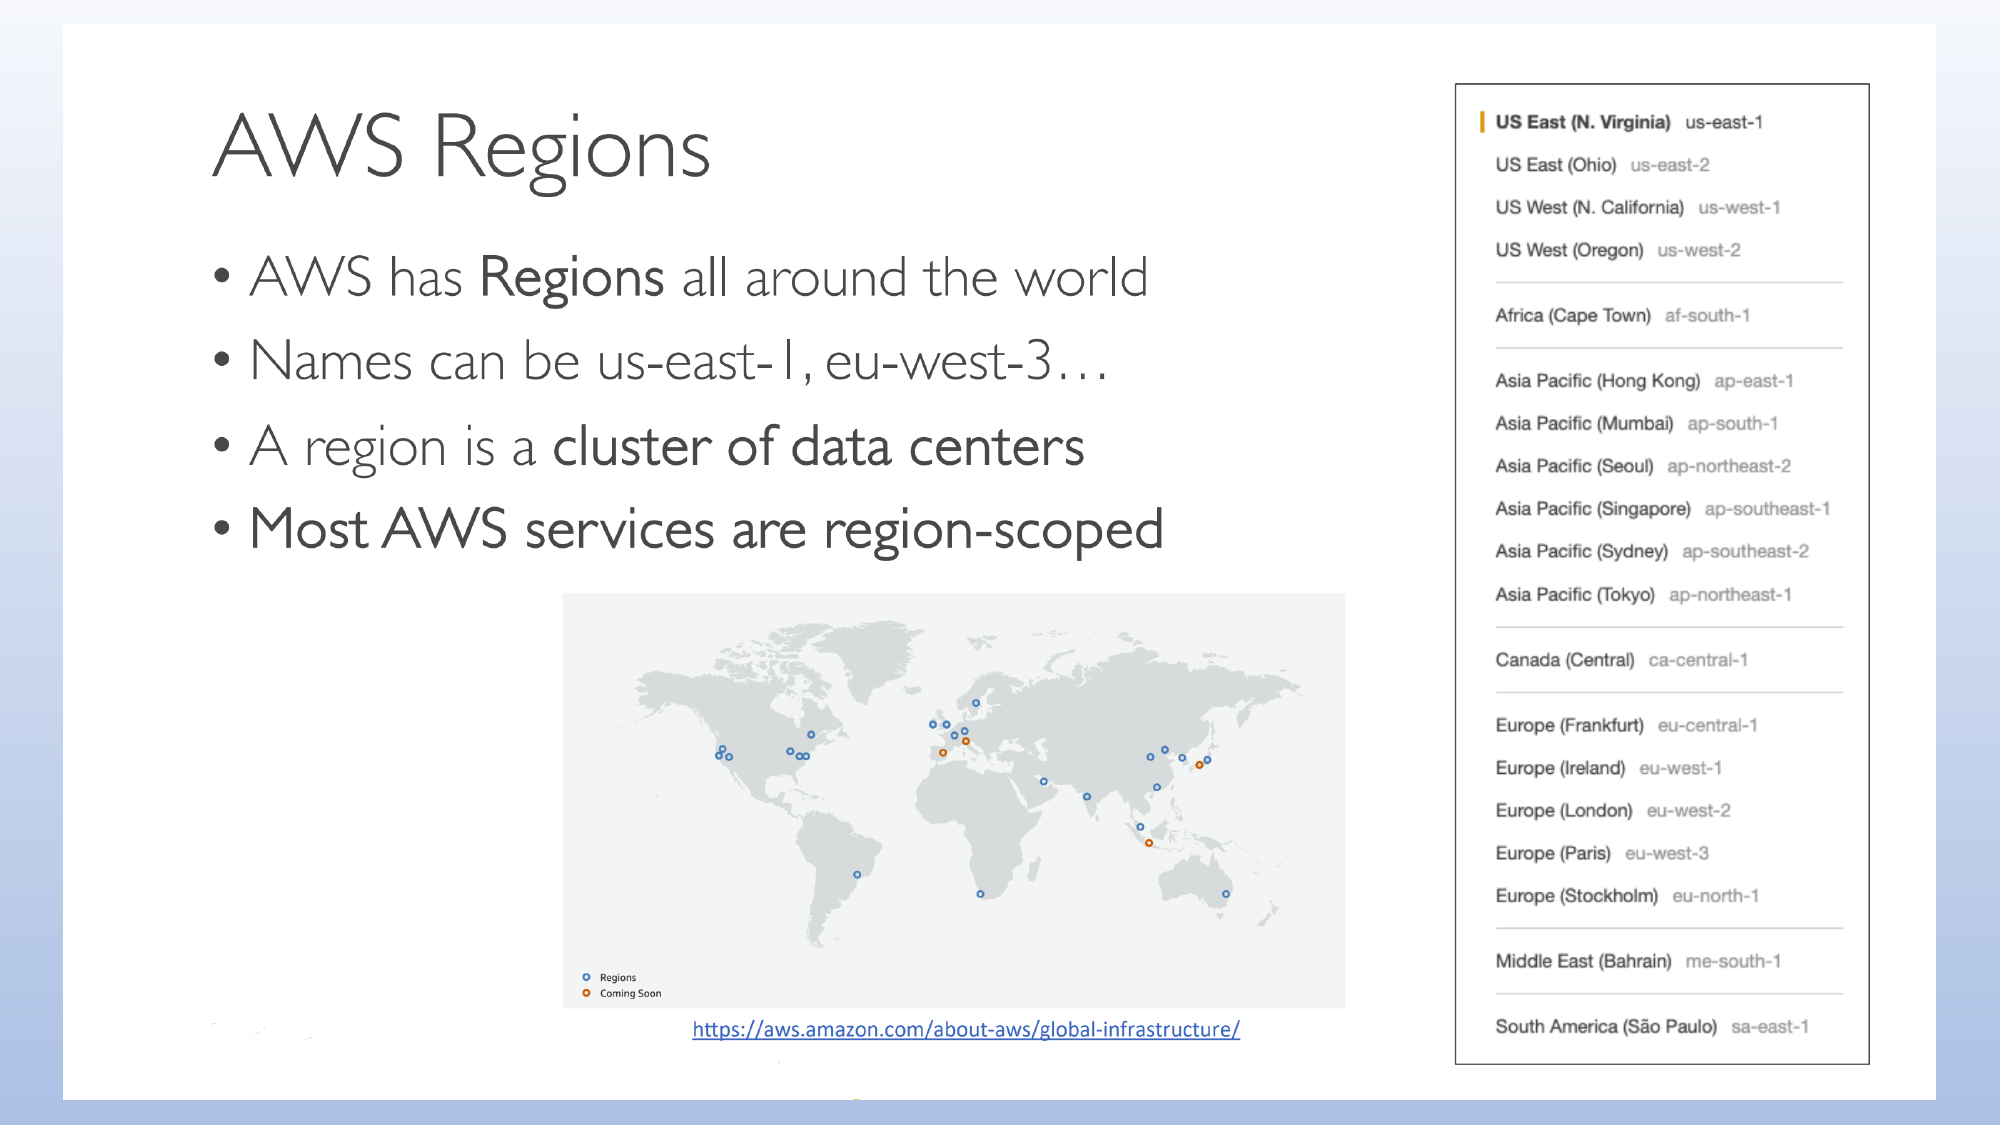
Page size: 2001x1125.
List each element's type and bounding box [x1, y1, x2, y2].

picture [63, 24, 1936, 1101]
